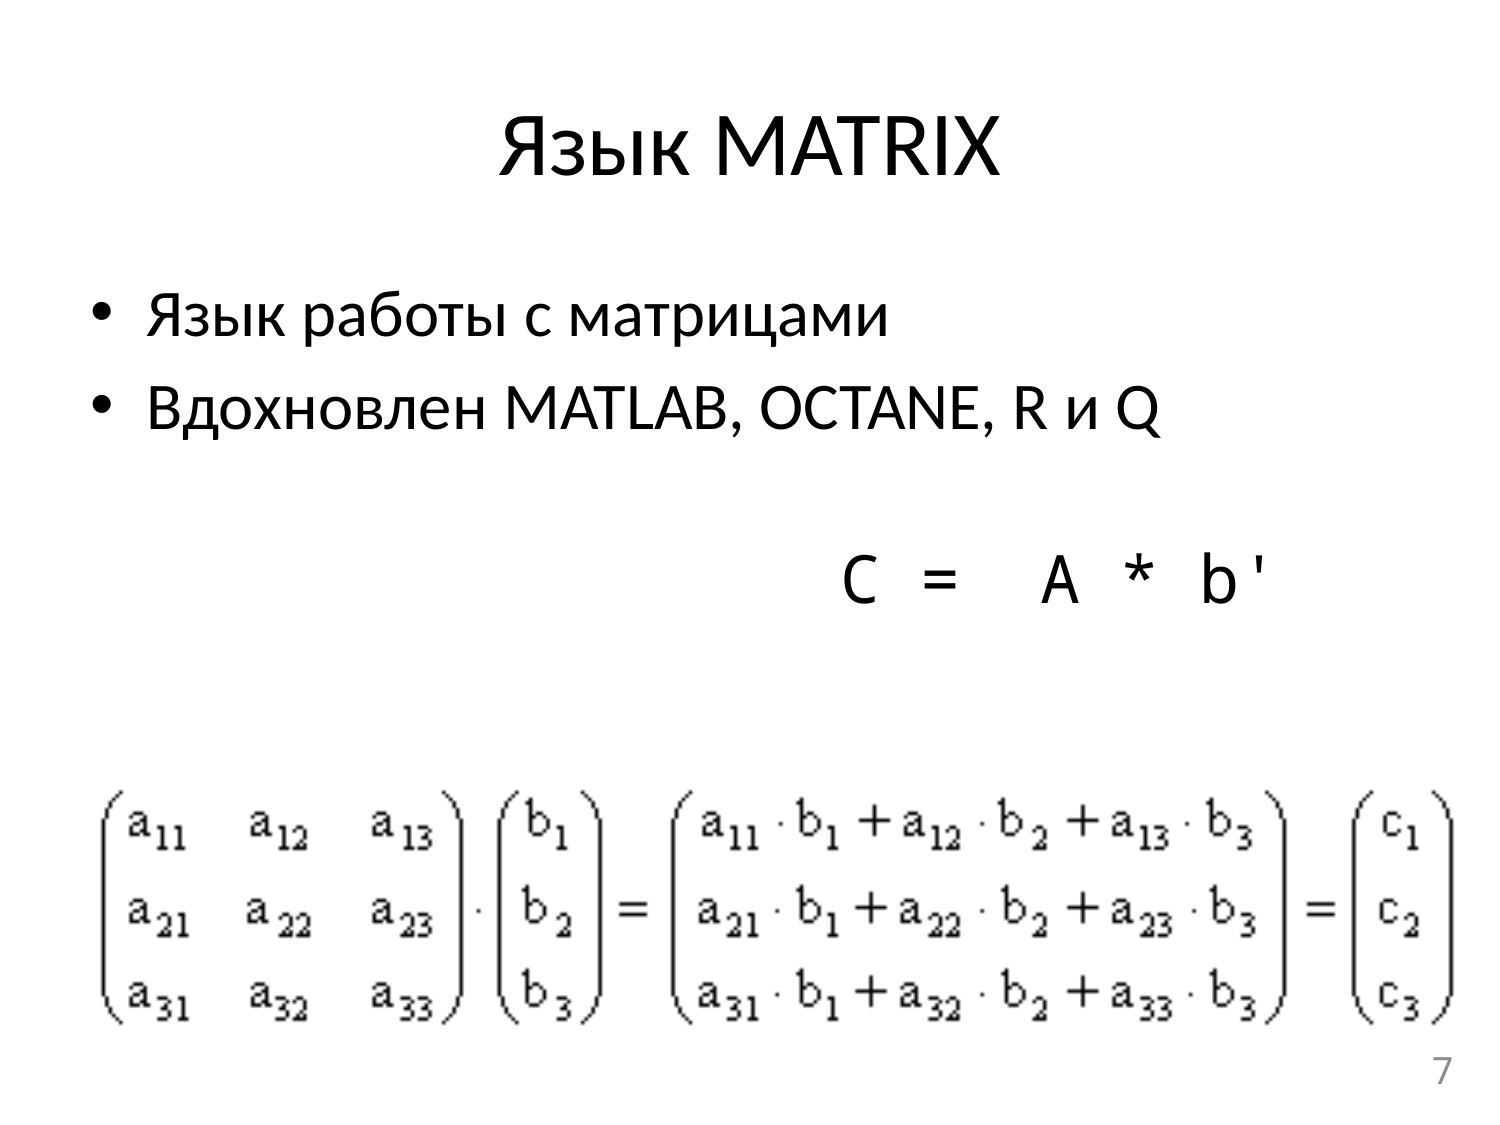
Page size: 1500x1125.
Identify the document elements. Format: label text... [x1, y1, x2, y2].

slide_number 7 [1118, 1042, 1469, 1103]
title Язык MATRIX [75, 45, 1425, 233]
picture [89, 785, 1469, 1036]
list Язык работы с матрицами Вдохновлен MATLAB, OCTANE, R и Q C = A * b' [75, 262, 1425, 1005]
